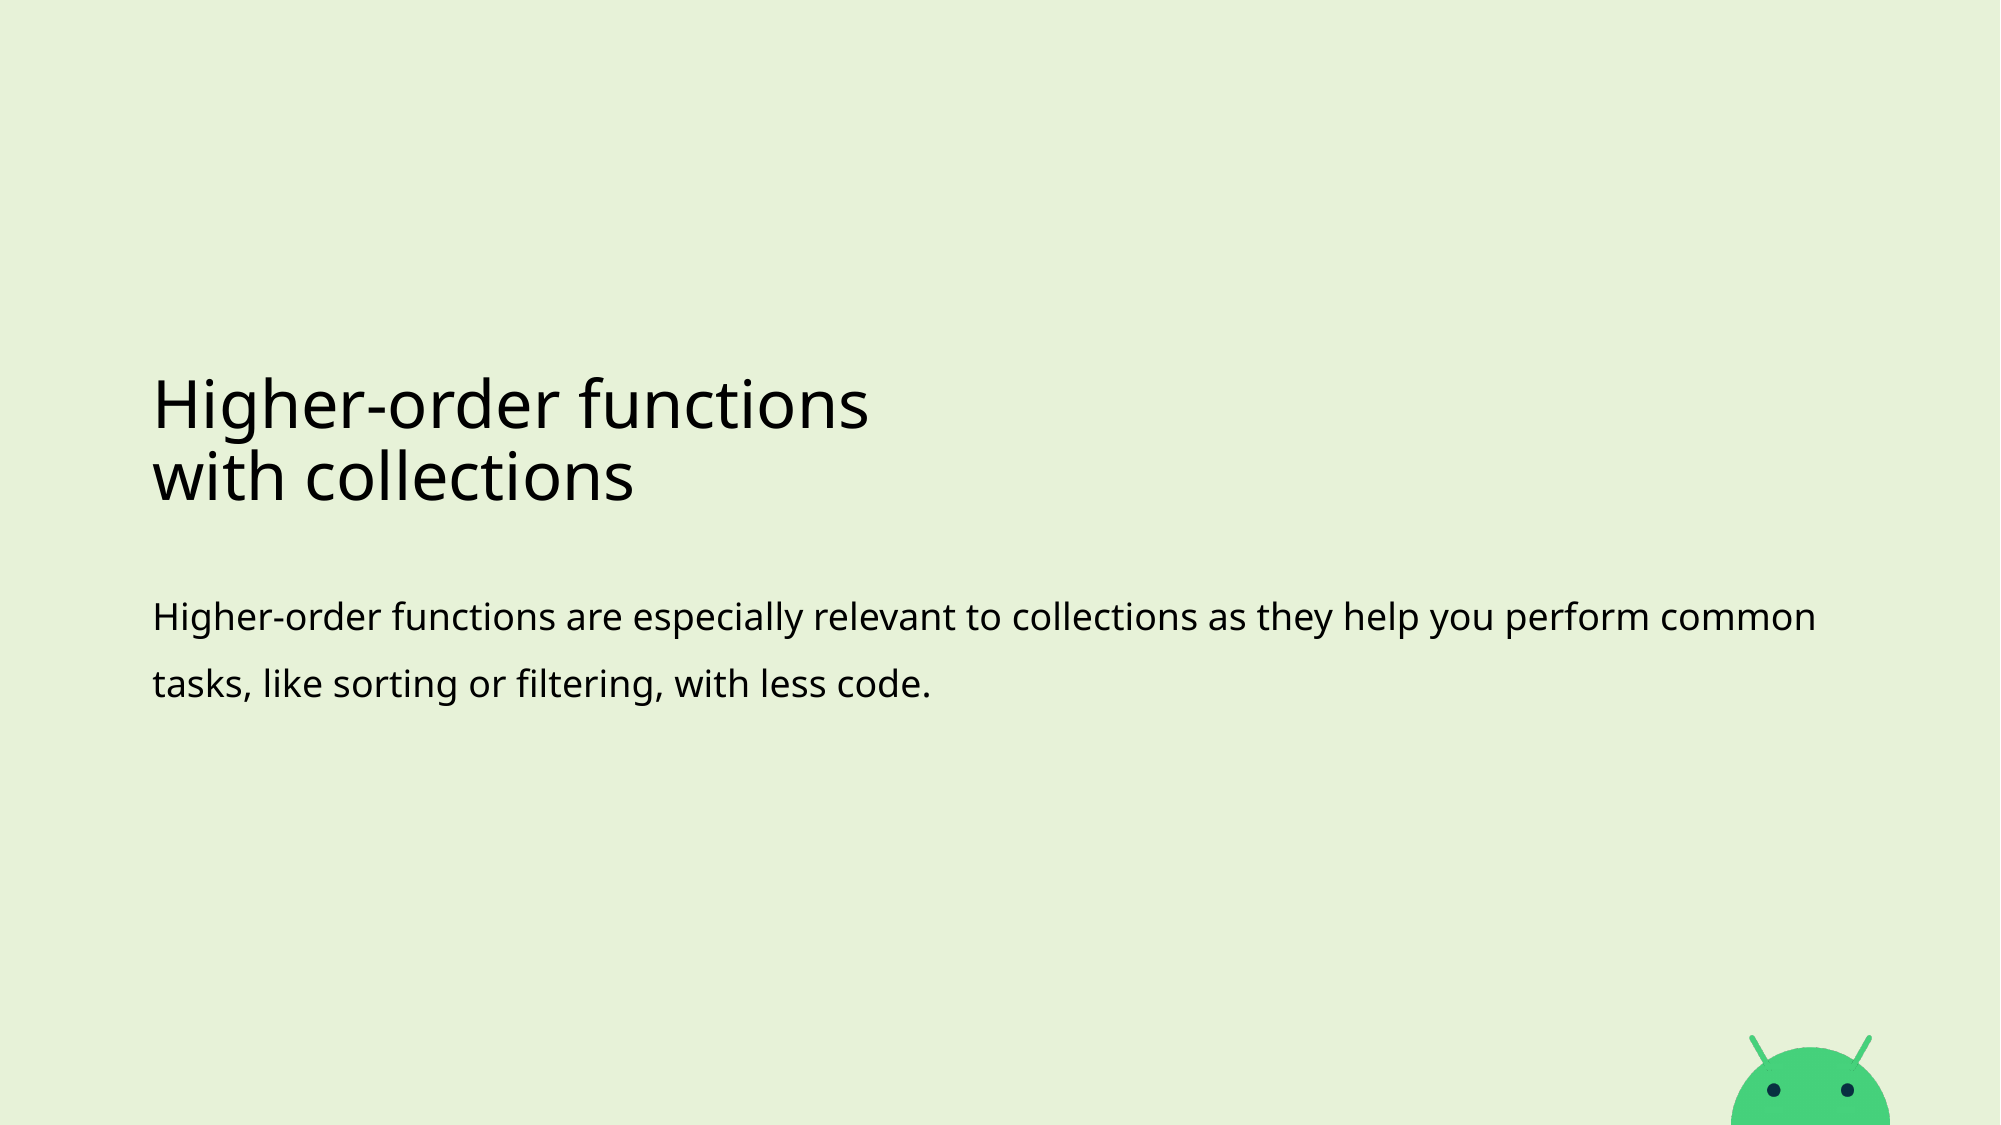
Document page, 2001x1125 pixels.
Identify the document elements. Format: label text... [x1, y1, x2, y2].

text_box [1730, 1118, 1891, 1125]
title Higher-order functions with collections [137, 334, 1000, 552]
list Higher-order functions are especially relevant to collections as they help you perform common tasks, like sorting or filtering, with less code. [137, 562, 1863, 805]
picture [1731, 1035, 1890, 1120]
